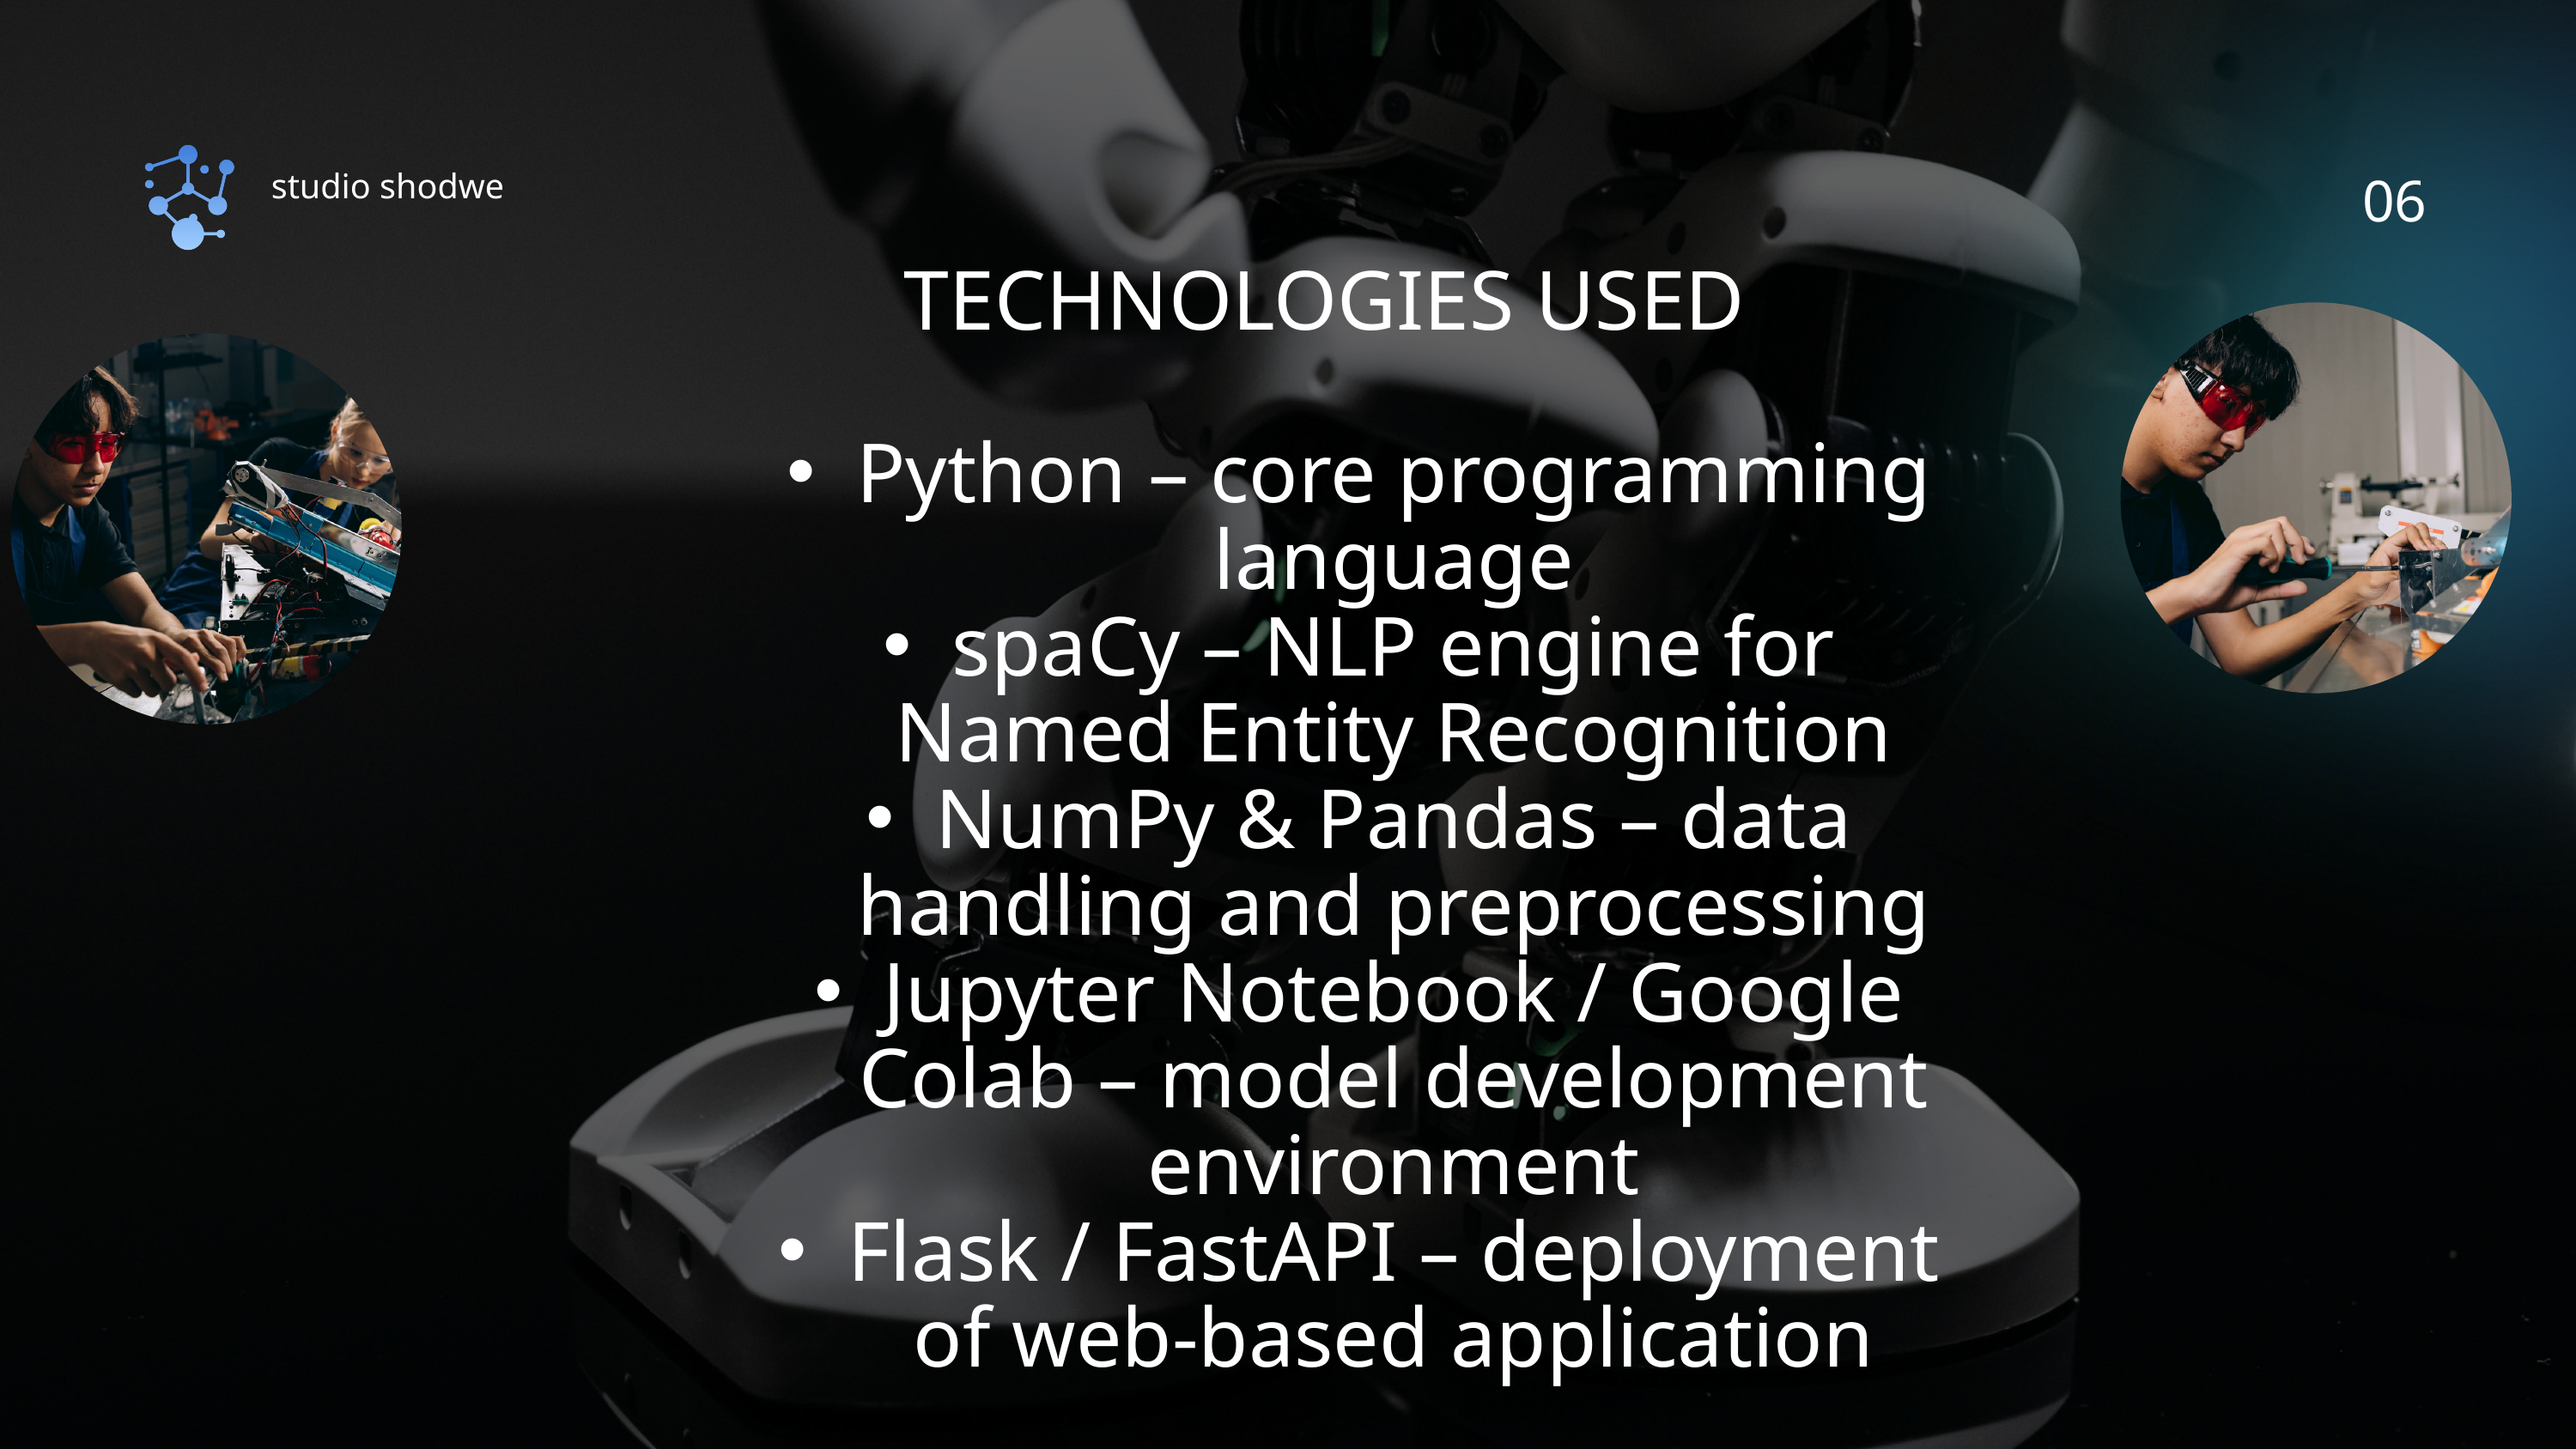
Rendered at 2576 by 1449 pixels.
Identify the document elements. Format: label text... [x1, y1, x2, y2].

text_box [144, 143, 235, 252]
text_box 06 [2362, 154, 2505, 233]
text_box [10, 333, 402, 724]
text_box [0, 0, 2576, 1449]
text_box studio shodwe [270, 158, 532, 206]
text_box TECHNOLOGIES USED Python – core programming language spaCy – NLP engine for Named Entity Recognition NumPy & Pandas – data handling and preprocessing Jupyter Notebook / Google Colab – model development environment Flask / FastAPI – deployment of web-based application [707, 259, 1942, 1407]
text_box [1729, 0, 2576, 1034]
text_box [2120, 301, 2512, 694]
